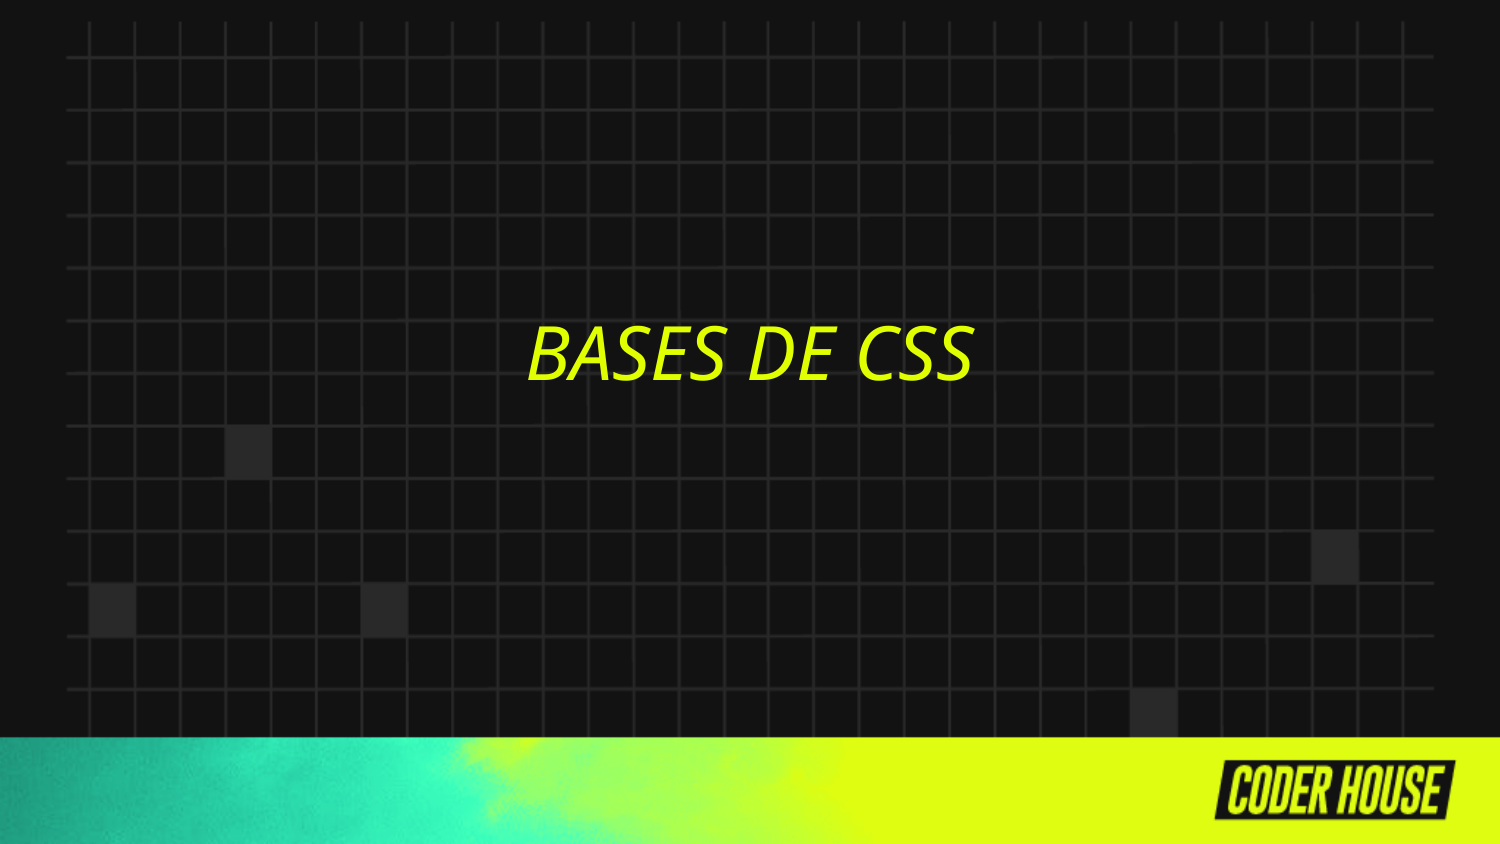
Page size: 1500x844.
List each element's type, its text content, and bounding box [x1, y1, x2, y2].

picture [0, 0, 1500, 844]
text_box BASES DE CSS [358, 269, 1142, 432]
